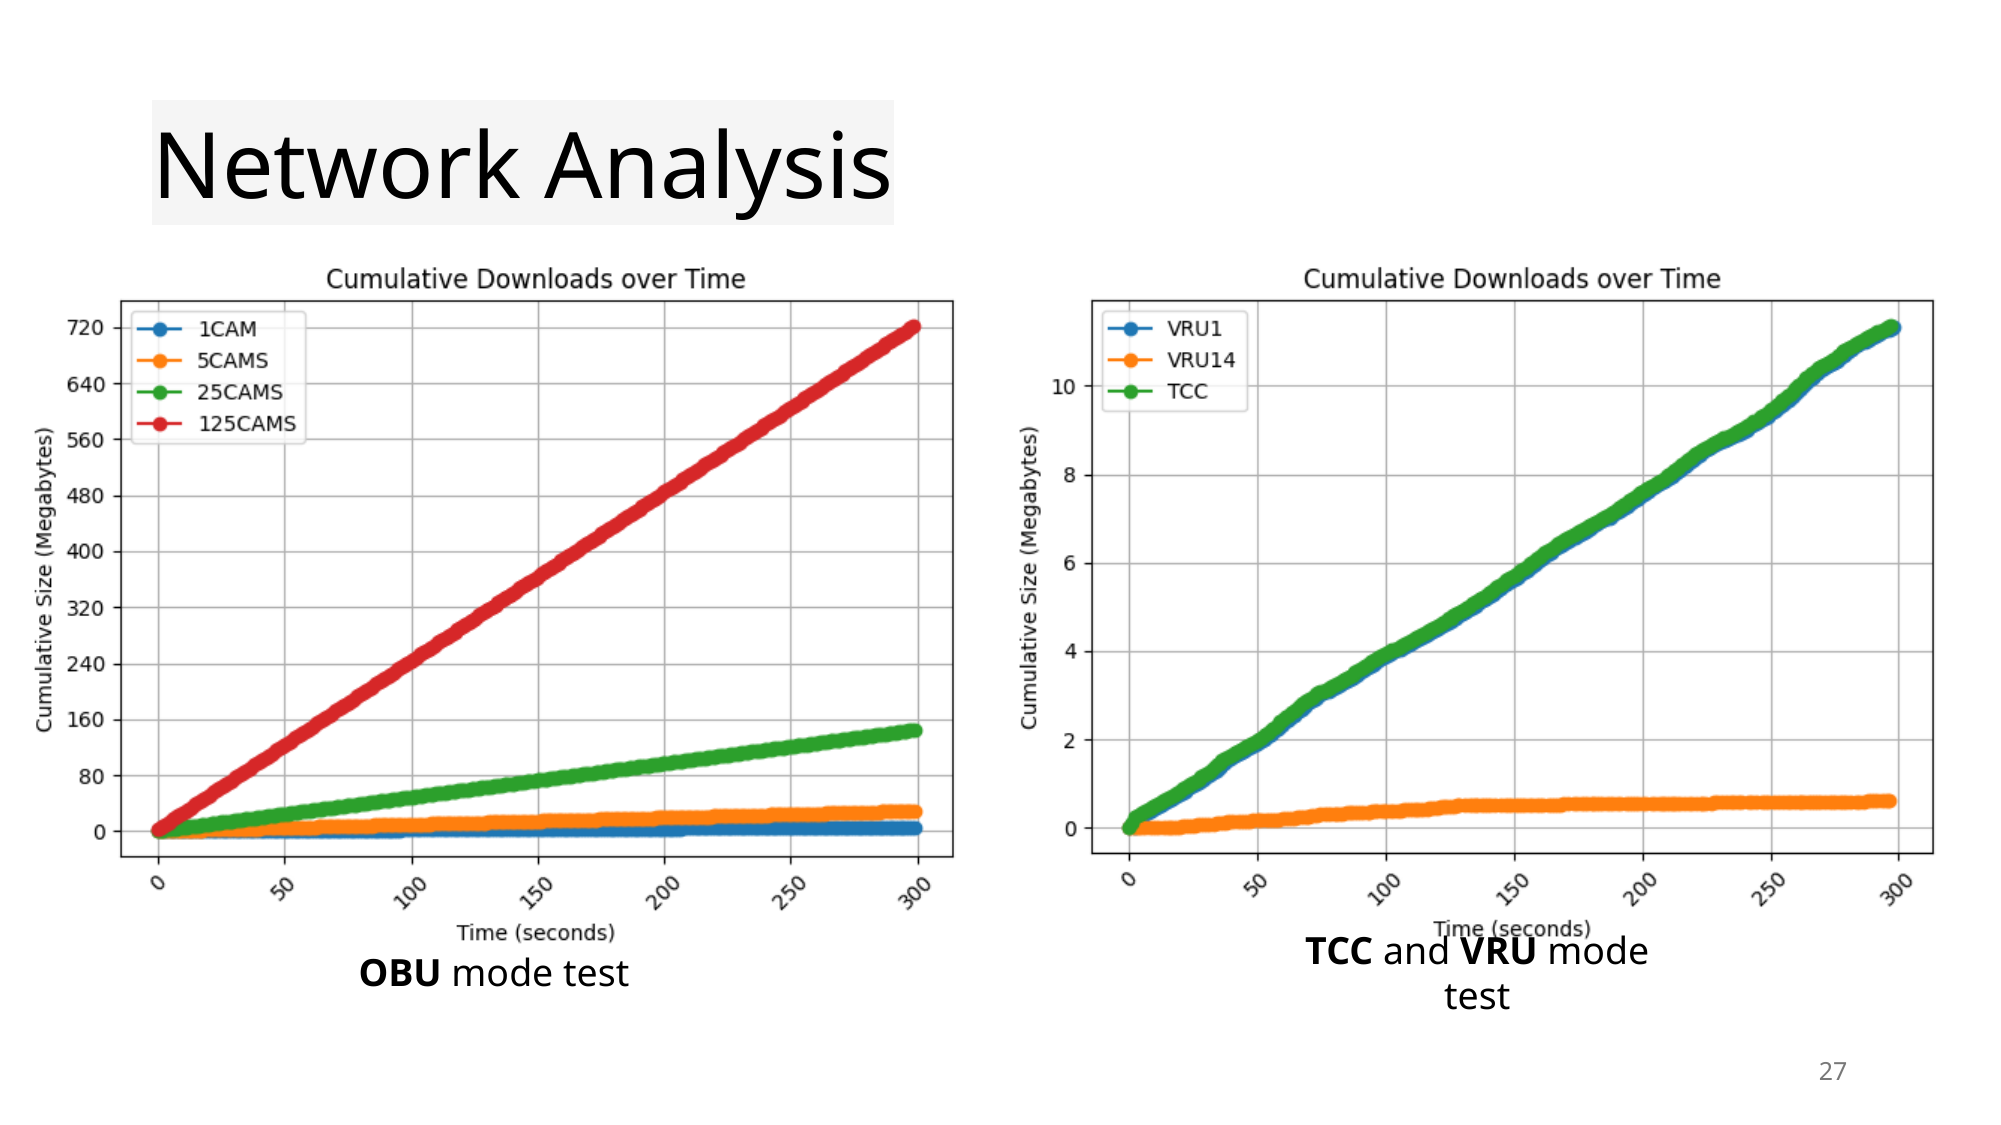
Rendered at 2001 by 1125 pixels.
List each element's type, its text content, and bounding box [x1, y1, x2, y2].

slide_number 27 [1412, 1042, 1863, 1103]
text_box OBU mode test [333, 966, 655, 1002]
picture [999, 244, 1955, 962]
title Network Analysis [137, 59, 1863, 278]
text_box TCC and VRU mode test [1252, 962, 1703, 1025]
picture [13, 244, 975, 966]
